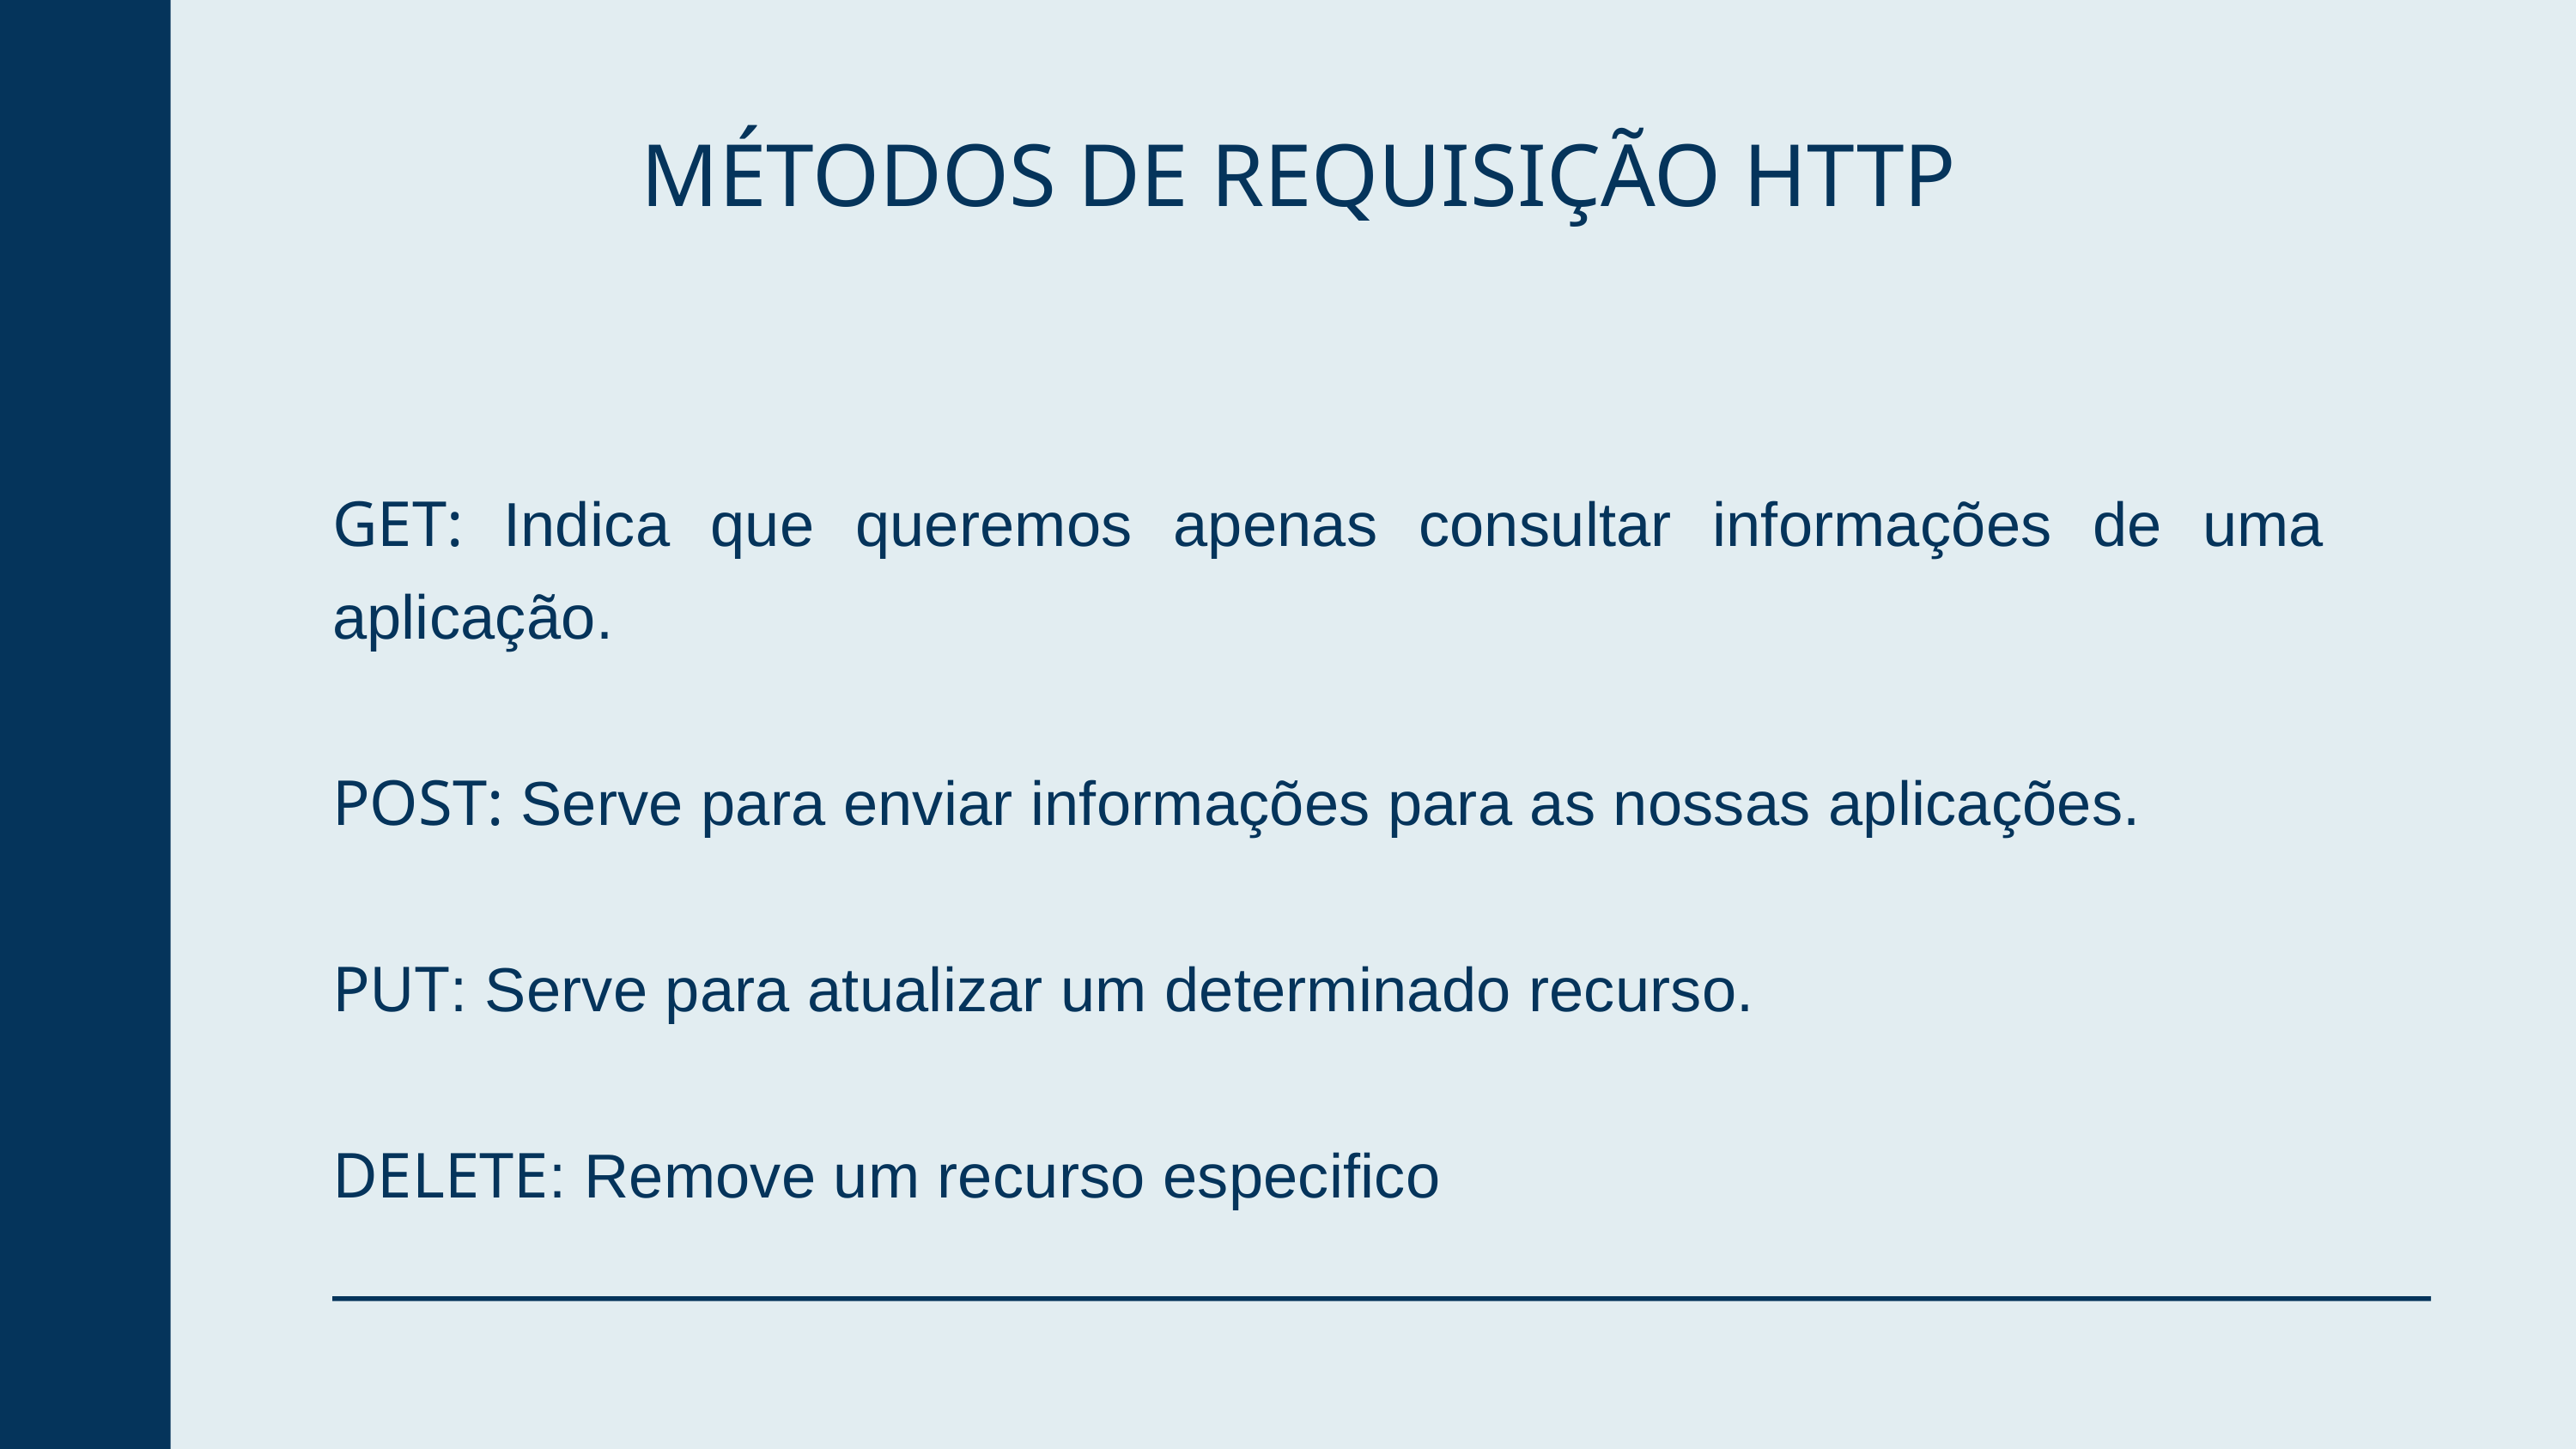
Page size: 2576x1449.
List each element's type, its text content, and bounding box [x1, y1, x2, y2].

text_box [332, 1296, 2432, 1301]
text_box [0, 0, 171, 1449]
text_box MÉTODOS DE REQUISIÇÃO HTTP [248, 120, 2328, 224]
text_box GET: Indica que queremos apenas consultar informações de uma aplicação. POST: Serve para enviar informações para as nossas aplicações. PUT: Serve para atualizar um determinado recurso. DELETE: Remove um recurso especifico [332, 465, 2328, 1296]
